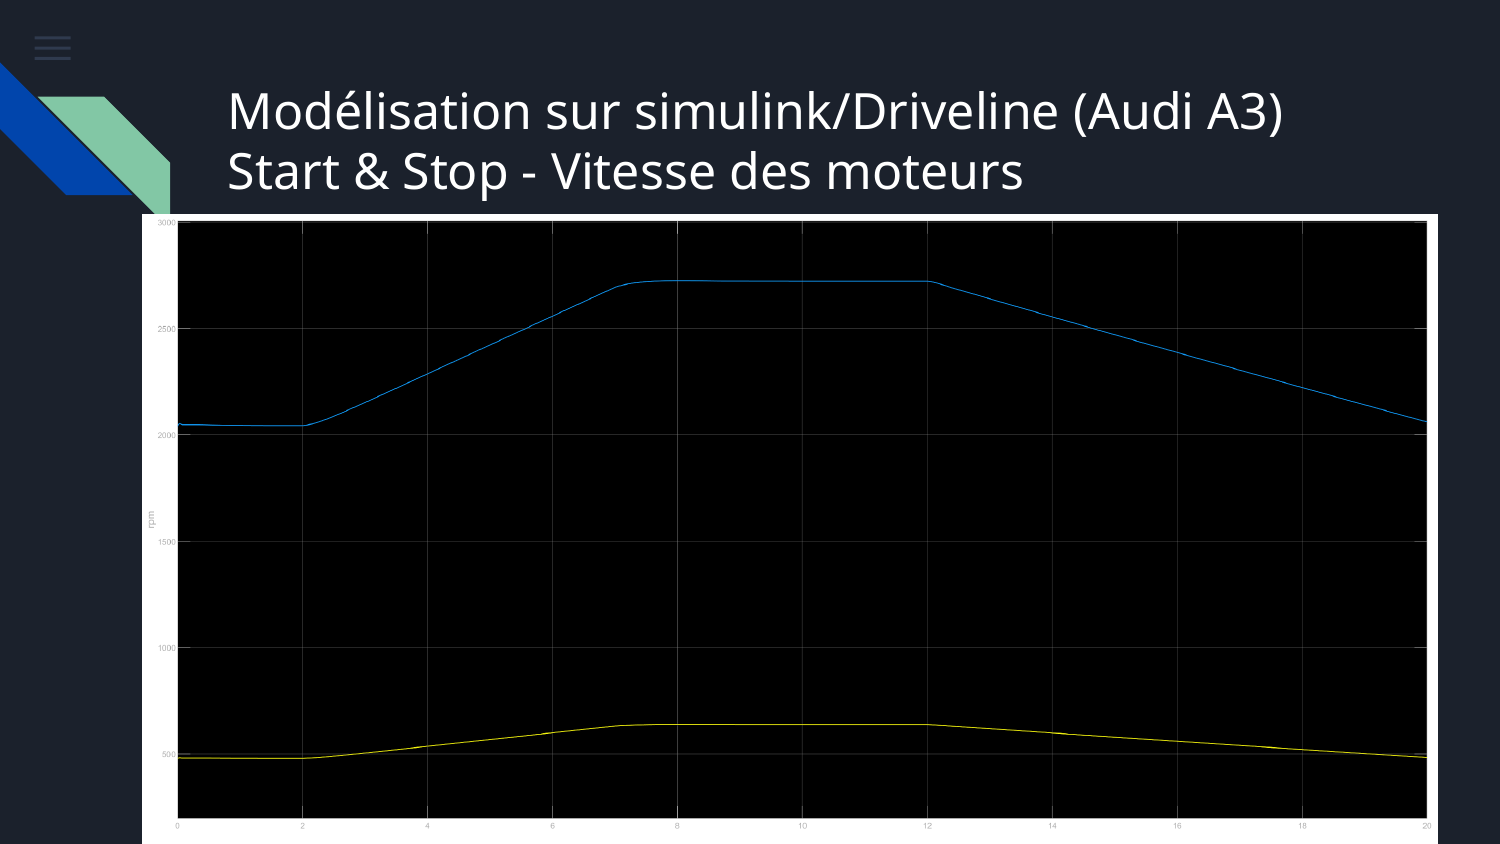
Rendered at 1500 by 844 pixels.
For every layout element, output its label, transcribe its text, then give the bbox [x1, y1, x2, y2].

picture [142, 214, 1438, 844]
title Modélisation sur simulink/Driveline (Audi A3) Start & Stop - Vitesse des moteurs [212, 64, 1368, 212]
